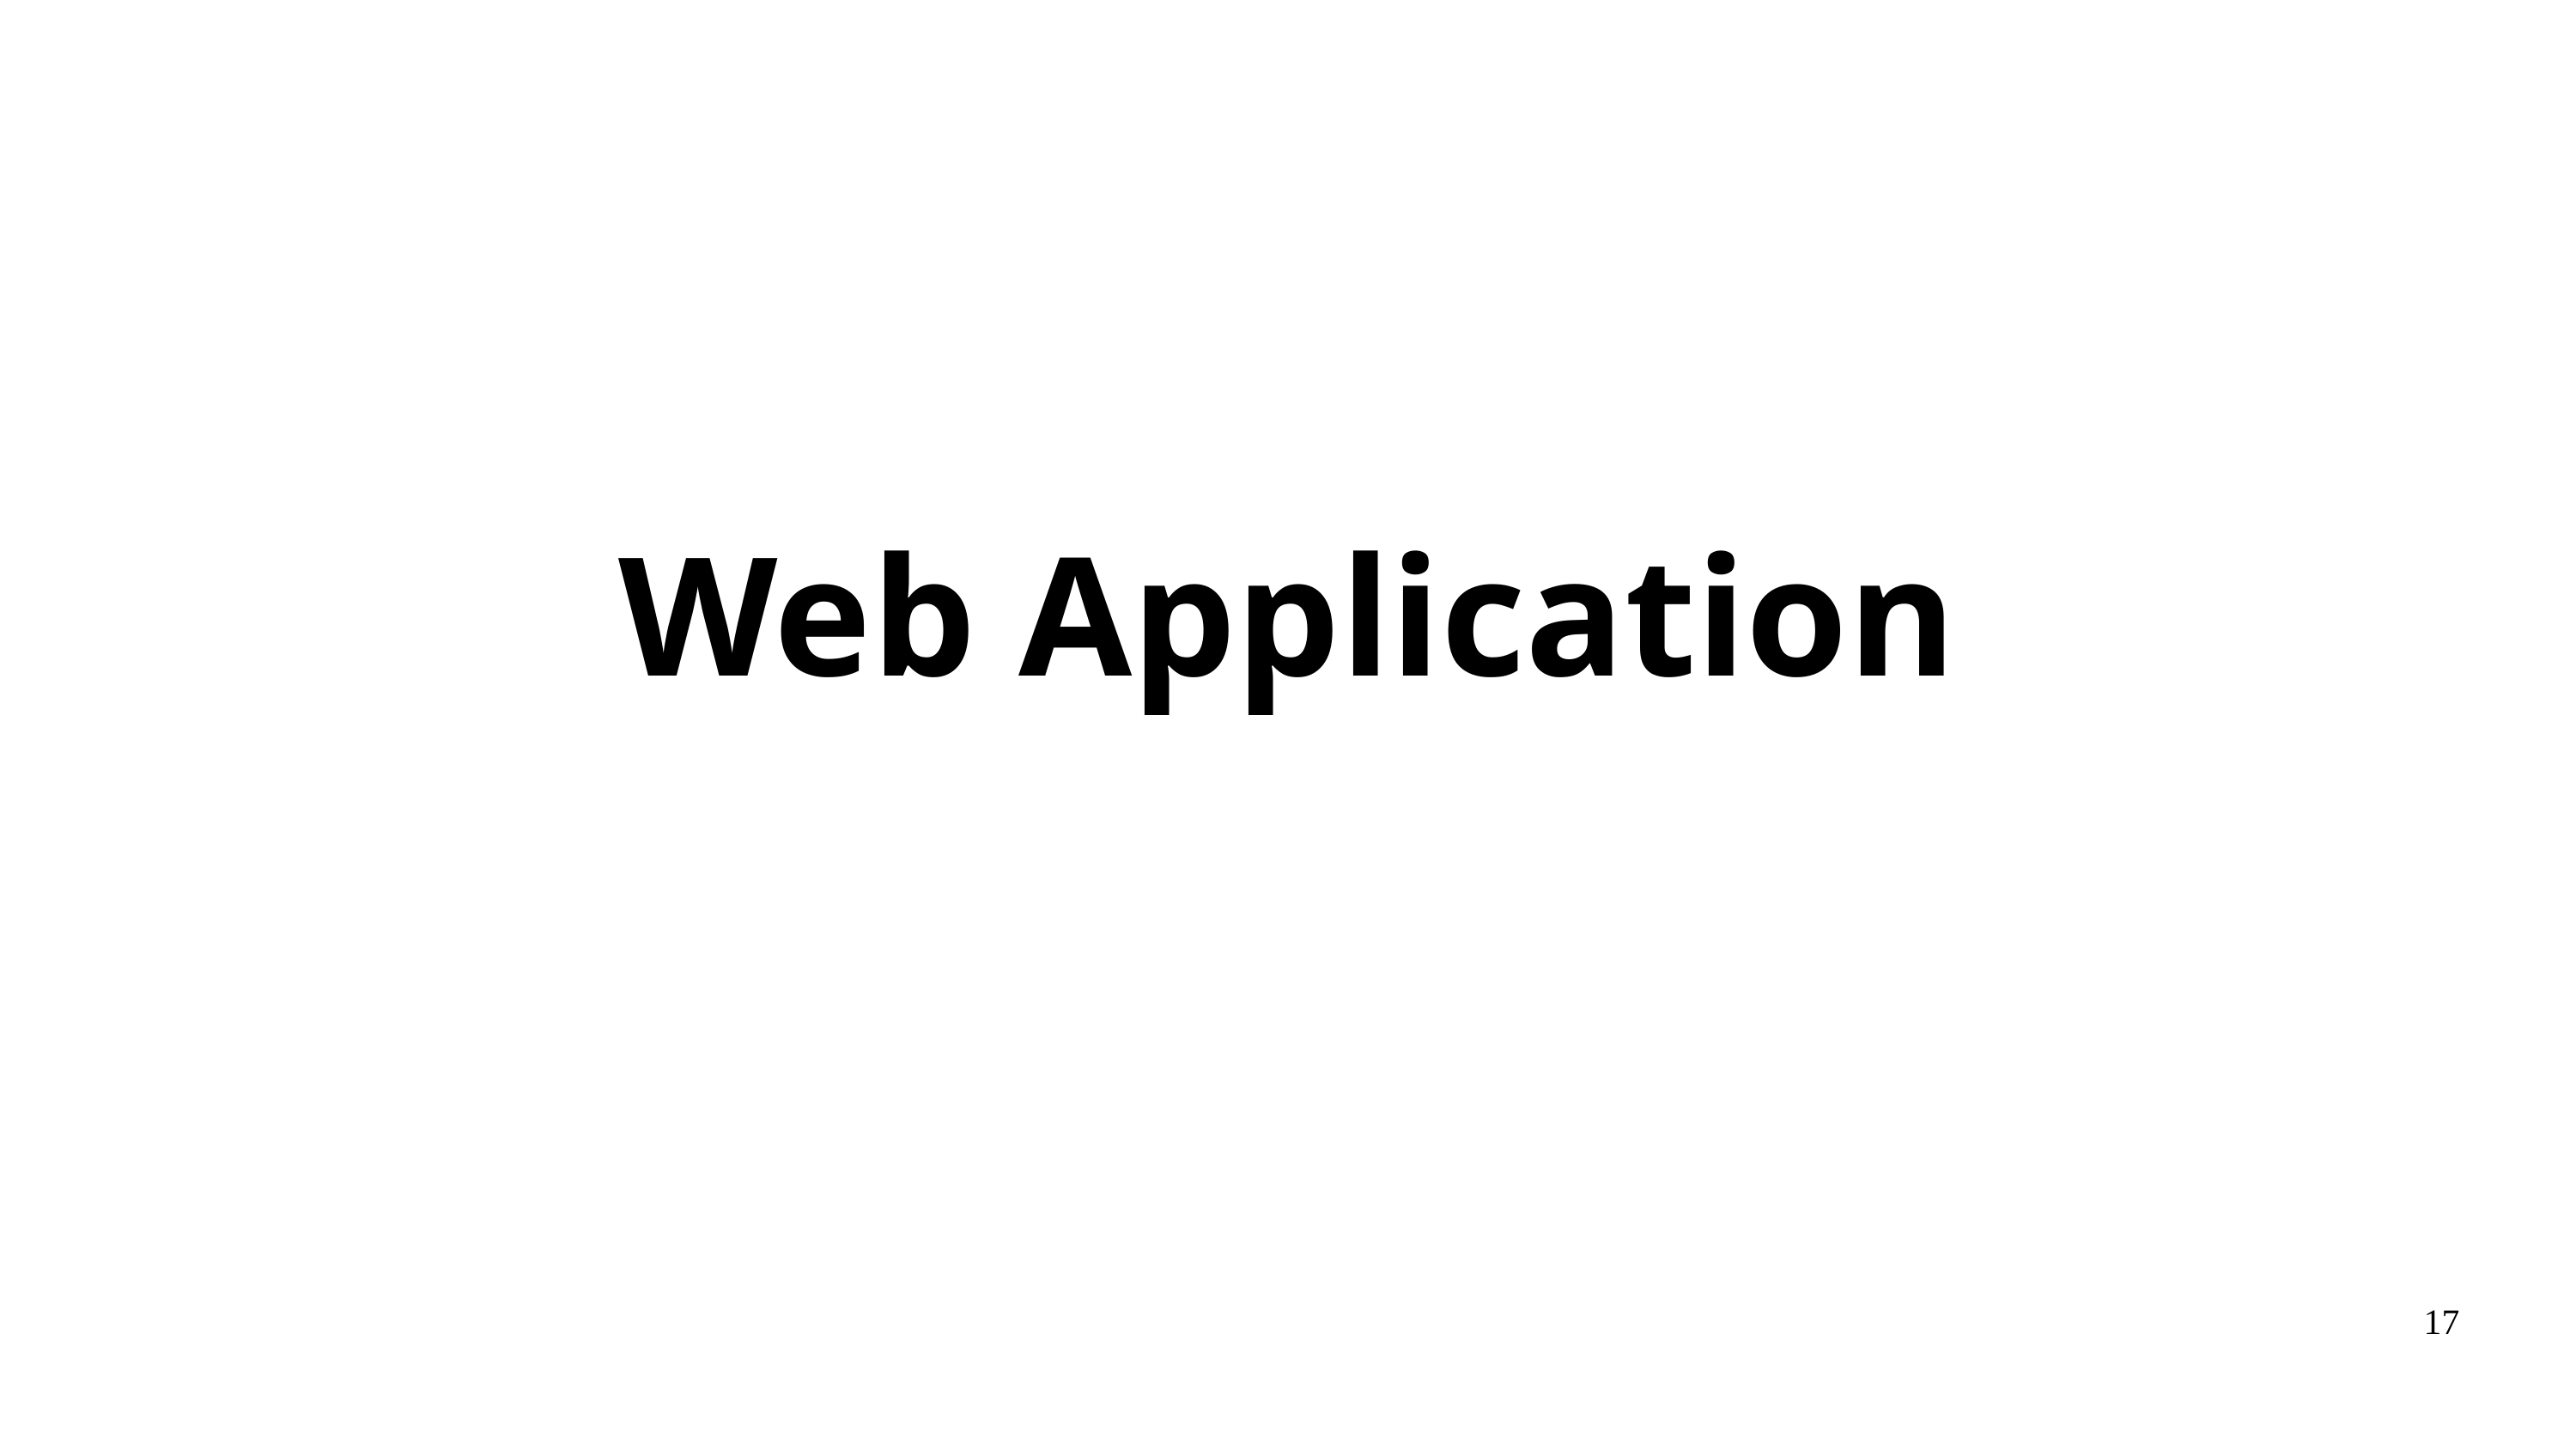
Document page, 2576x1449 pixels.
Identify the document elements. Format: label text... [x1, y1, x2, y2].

text_box 17 [2423, 1291, 2460, 1342]
text_box Web Application [601, 478, 1975, 709]
